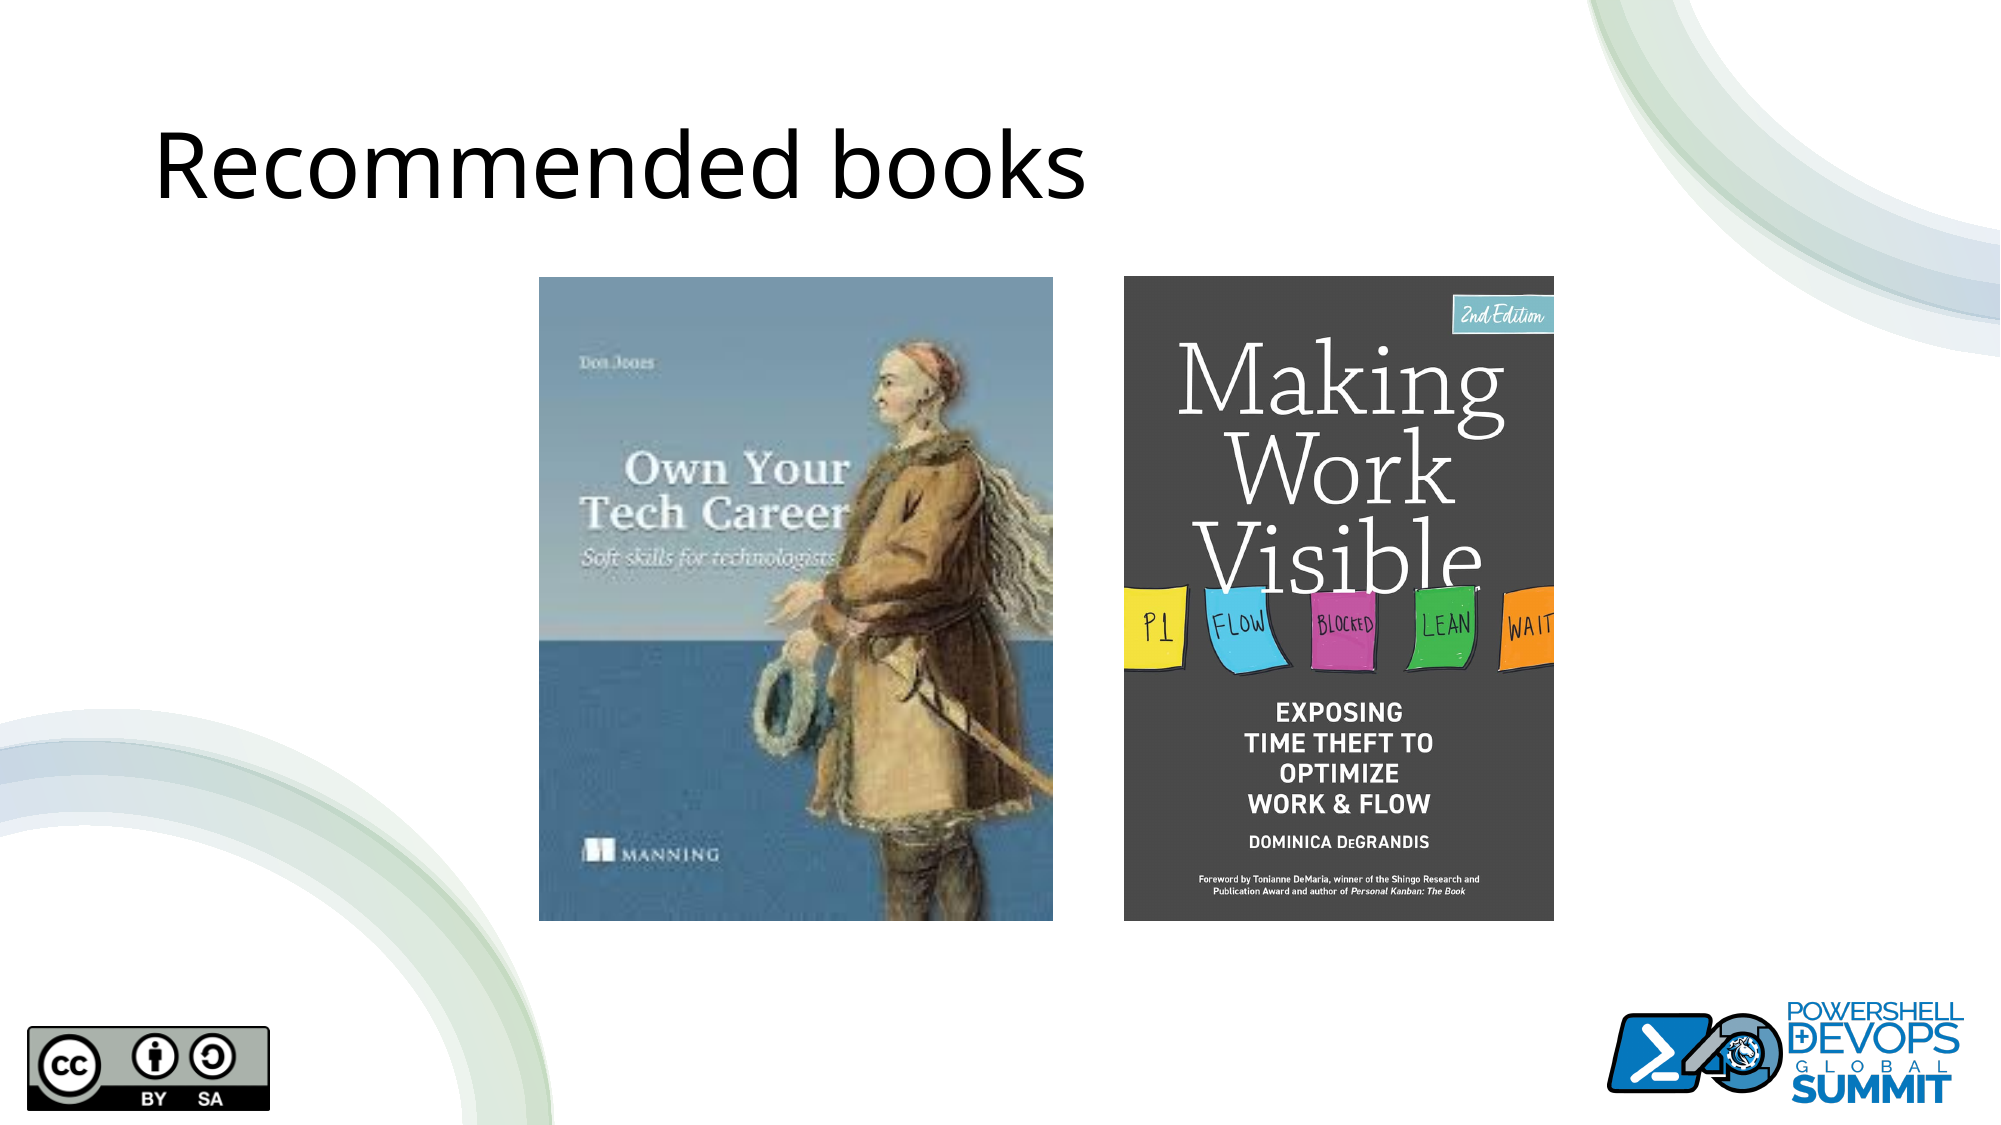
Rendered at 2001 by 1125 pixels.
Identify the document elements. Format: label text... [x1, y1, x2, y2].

picture [539, 277, 1053, 921]
picture [26, 1026, 270, 1112]
picture [1607, 998, 1964, 1112]
title Recommended books [137, 59, 1863, 278]
picture [1124, 276, 1554, 921]
